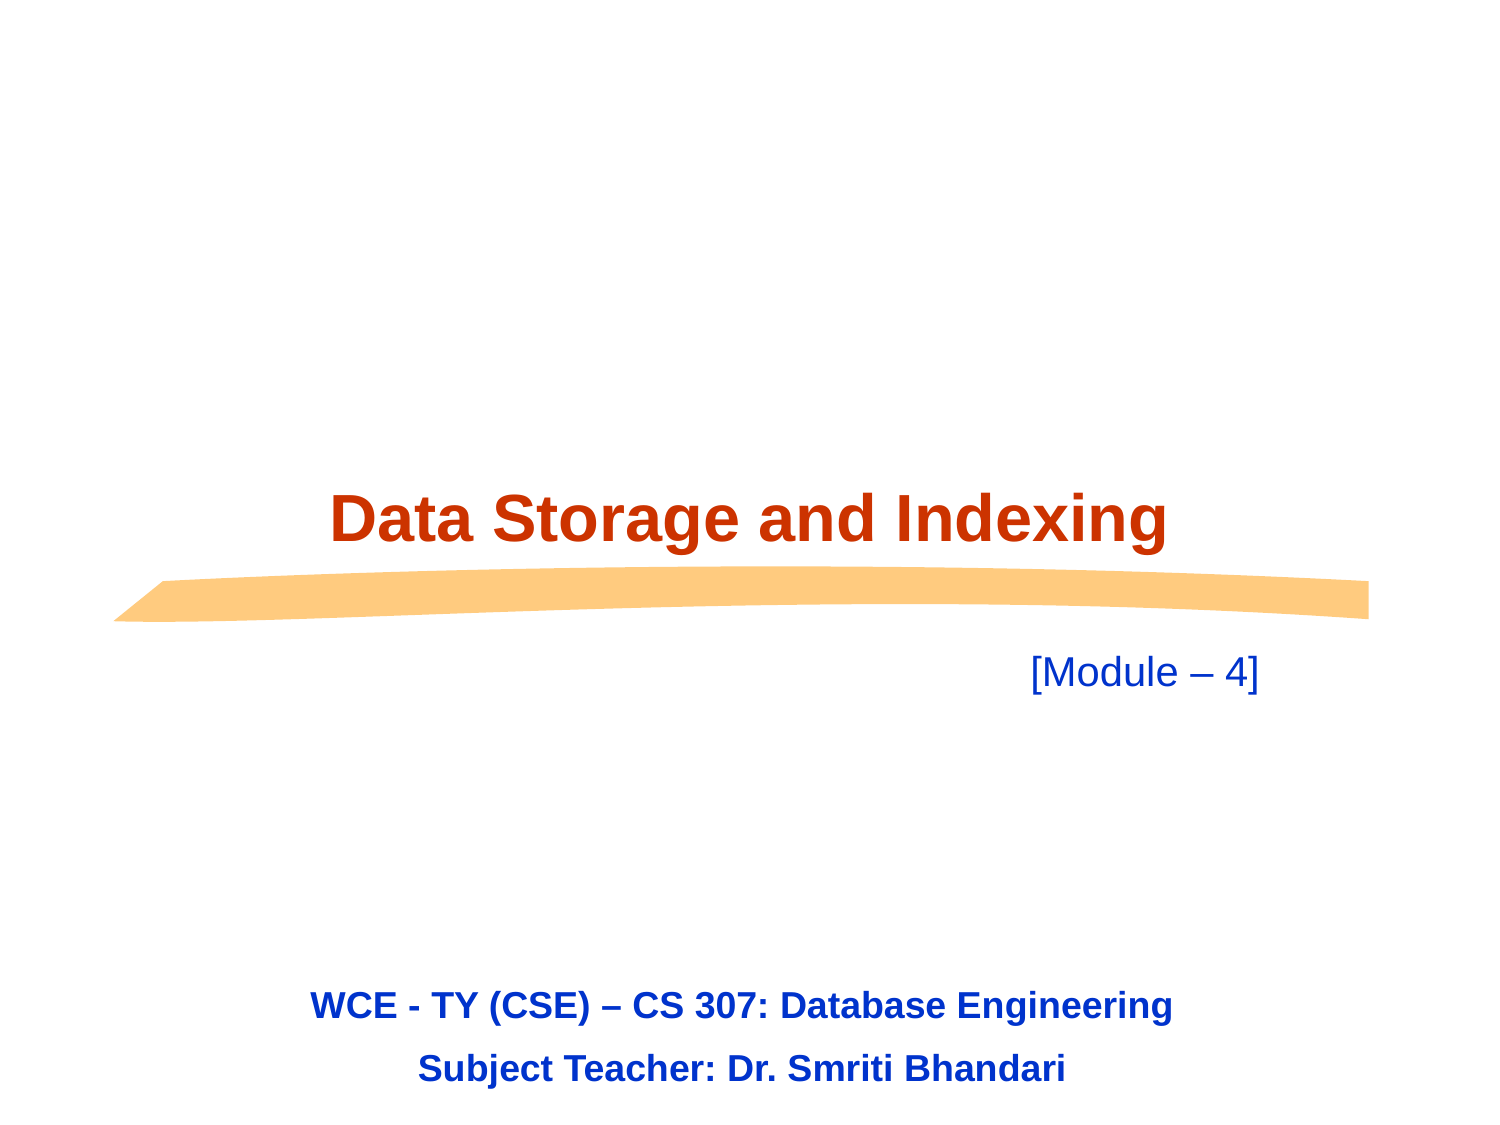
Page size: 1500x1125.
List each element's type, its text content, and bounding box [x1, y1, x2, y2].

subtitle [Module – 4] [224, 637, 1276, 926]
title Data Storage and Indexing [112, 374, 1388, 563]
text_box WCE - TY (CSE) – CS 307: Database Engineering Subject Teacher: Dr. Smriti Bhandari [47, 968, 1438, 1097]
